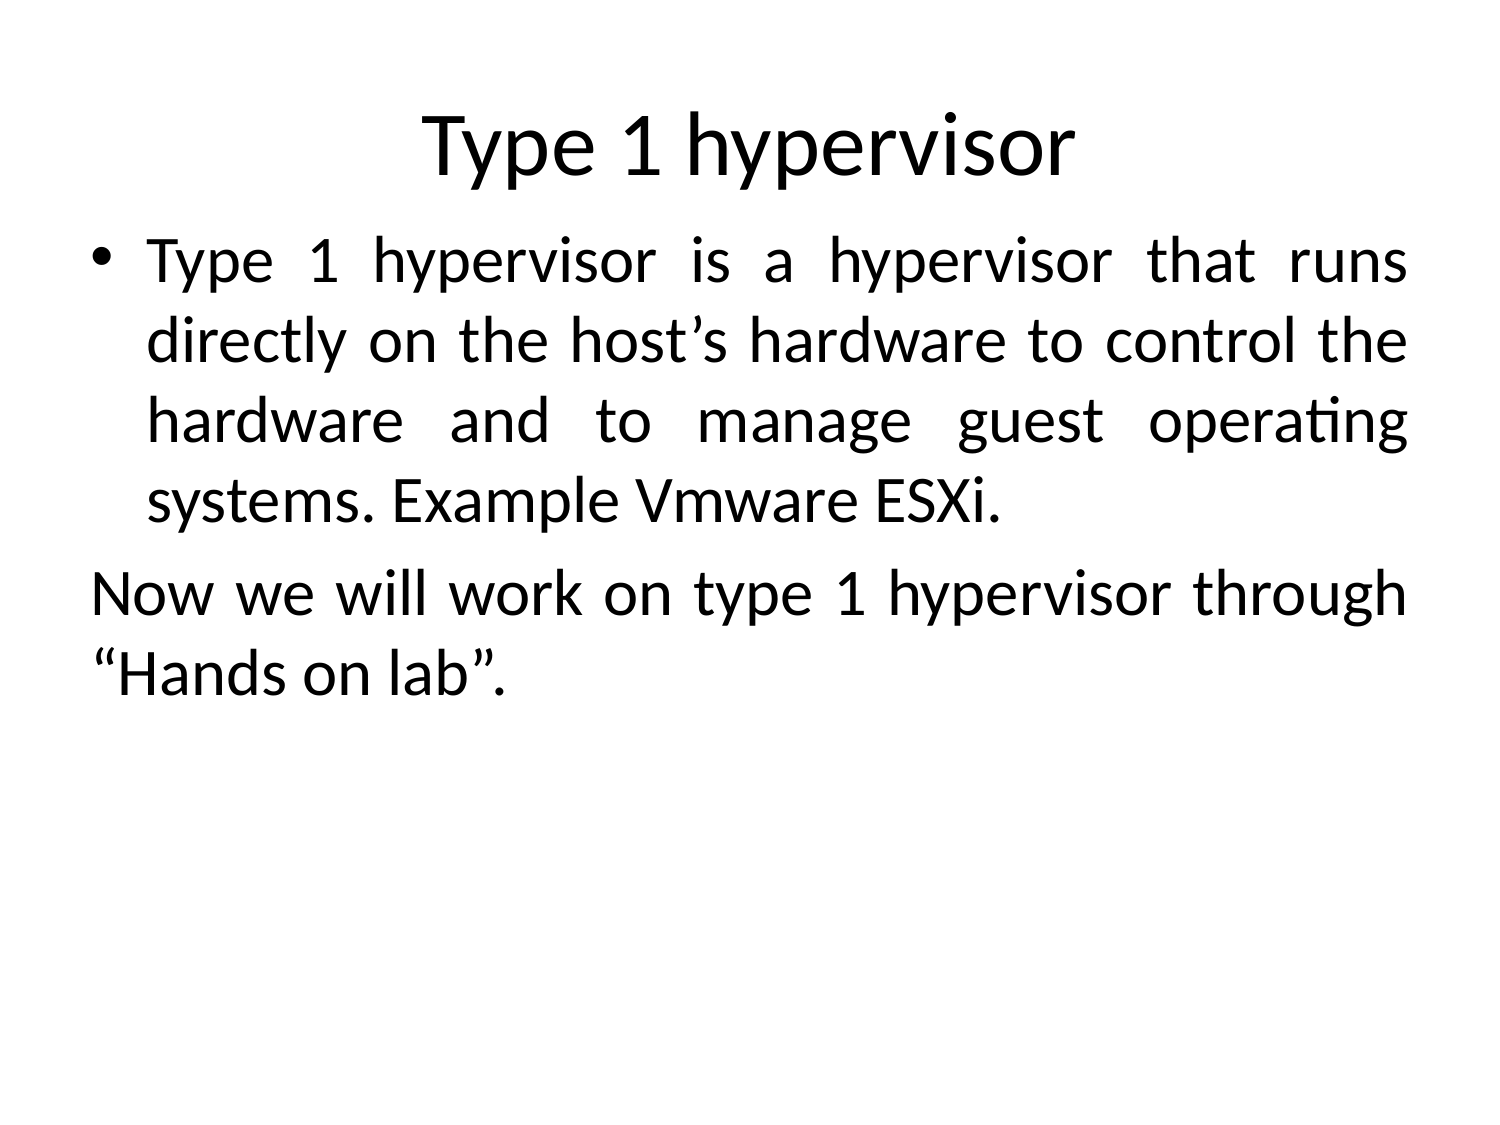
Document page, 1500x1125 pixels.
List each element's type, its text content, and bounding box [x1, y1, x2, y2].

list Type 1 hypervisor is a hypervisor that runs directly on the host’s hardware to control the hardware and to manage guest operating systems. Example Vmware ESXi. Now we will work on type 1 hypervisor through “Hands on lab”. [75, 208, 1425, 951]
title Type 1 hypervisor [75, 45, 1425, 208]
